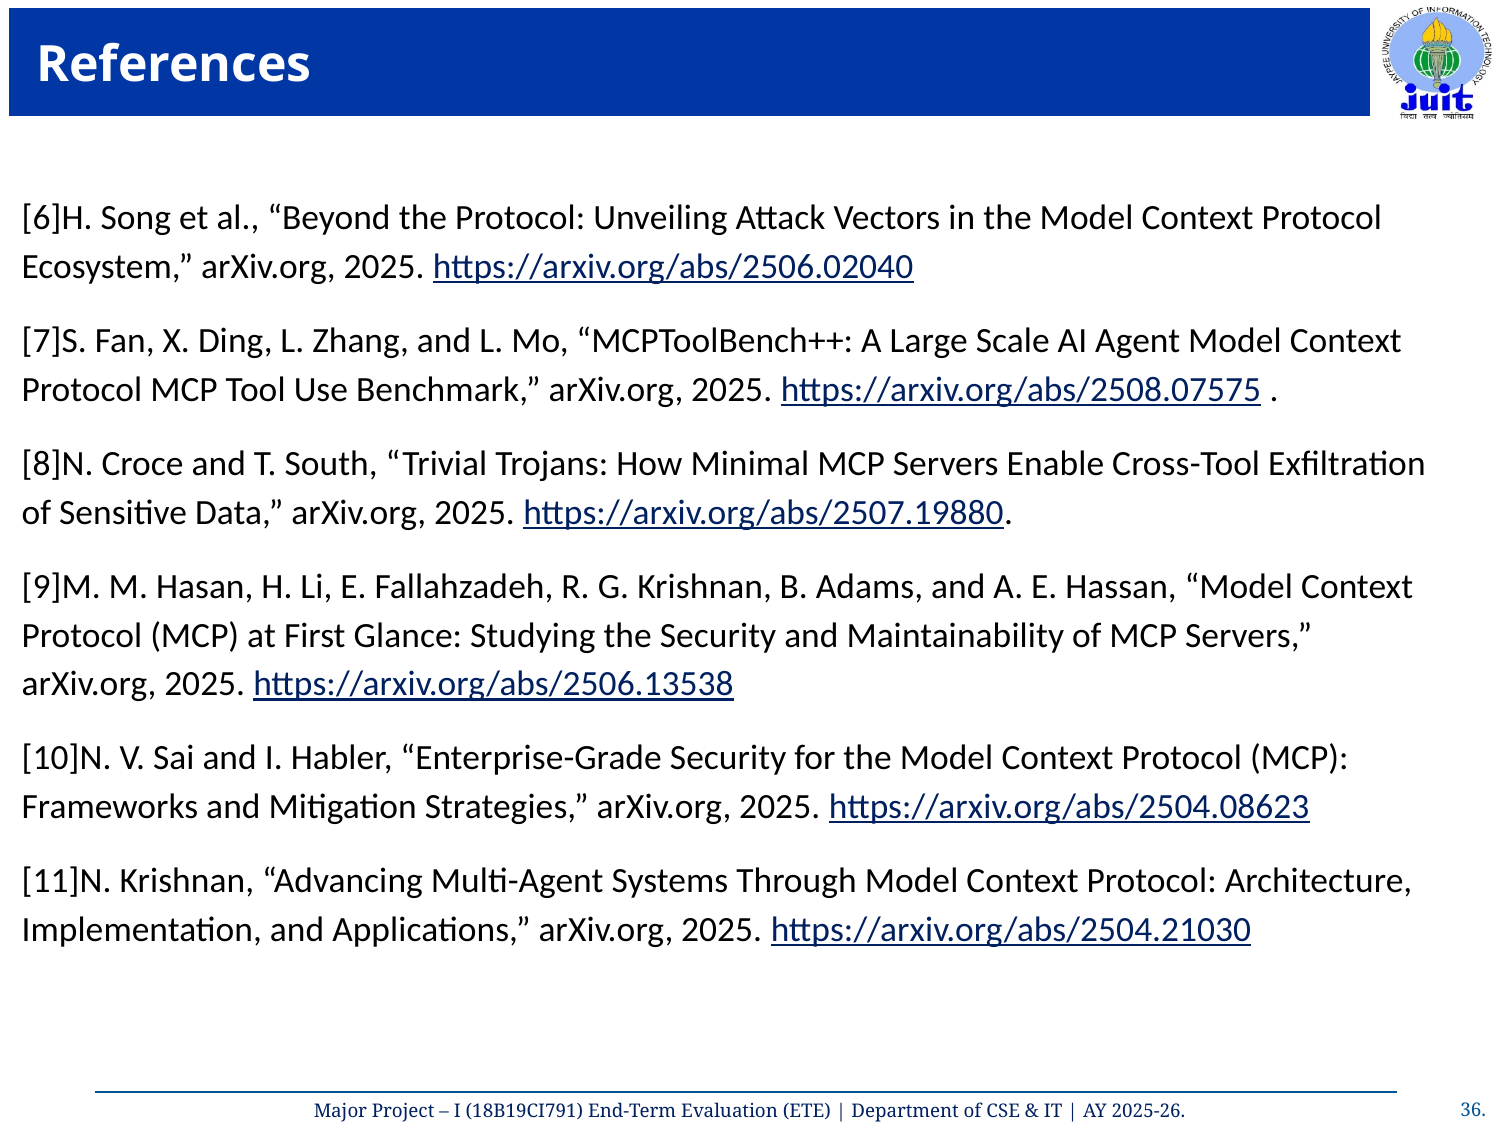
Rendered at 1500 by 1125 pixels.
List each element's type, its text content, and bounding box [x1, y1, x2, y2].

picture [1375, 7, 1500, 119]
title References [4, 2, 1375, 121]
text_box [6]H. Song et al., “Beyond the Protocol: Unveiling Attack Vectors in the Model Context Protocol Ecosystem,” arXiv.org, 2025. https://arxiv.org/abs/2506.02040 [7]S. Fan, X. Ding, L. Zhang, and L. Mo, “MCPToolBench++: A Large Scale AI Agent Model Context Protocol MCP Tool Use Benchmark,” arXiv.org, 2025. https://arxiv.org/abs/2508.07575 . [8]N. Croce and T. South, “Trivial Trojans: How Minimal MCP Servers Enable Cross-Tool Exfiltration of Sensitive Data,” arXiv.org, 2025. https://arxiv.org/abs/2507.19880. [9]M. M. Hasan, H. Li, E. Fallahzadeh, R. G. Krishnan, B. Adams, and A. E. Hassan, “Model Context Protocol (MCP) at First Glance: Studying the Security and Maintainability of MCP Servers,” arXiv.org, 2025. https://arxiv.org/abs/2506.13538 [10]N. V. Sai and I. Habler, “Enterprise-Grade Security for the Model Context Protocol (MCP): Frameworks and Mitigation Strategies,” arXiv.org, 2025. https://arxiv.org/abs/2504.08623 [11]N. Krishnan, “Advancing Multi-Agent Systems Through Model Context Protocol: Architecture, Implementation, and Applications,” arXiv.org, 2025. https://arxiv.org/abs/2504.21030 [6, 145, 1466, 1065]
